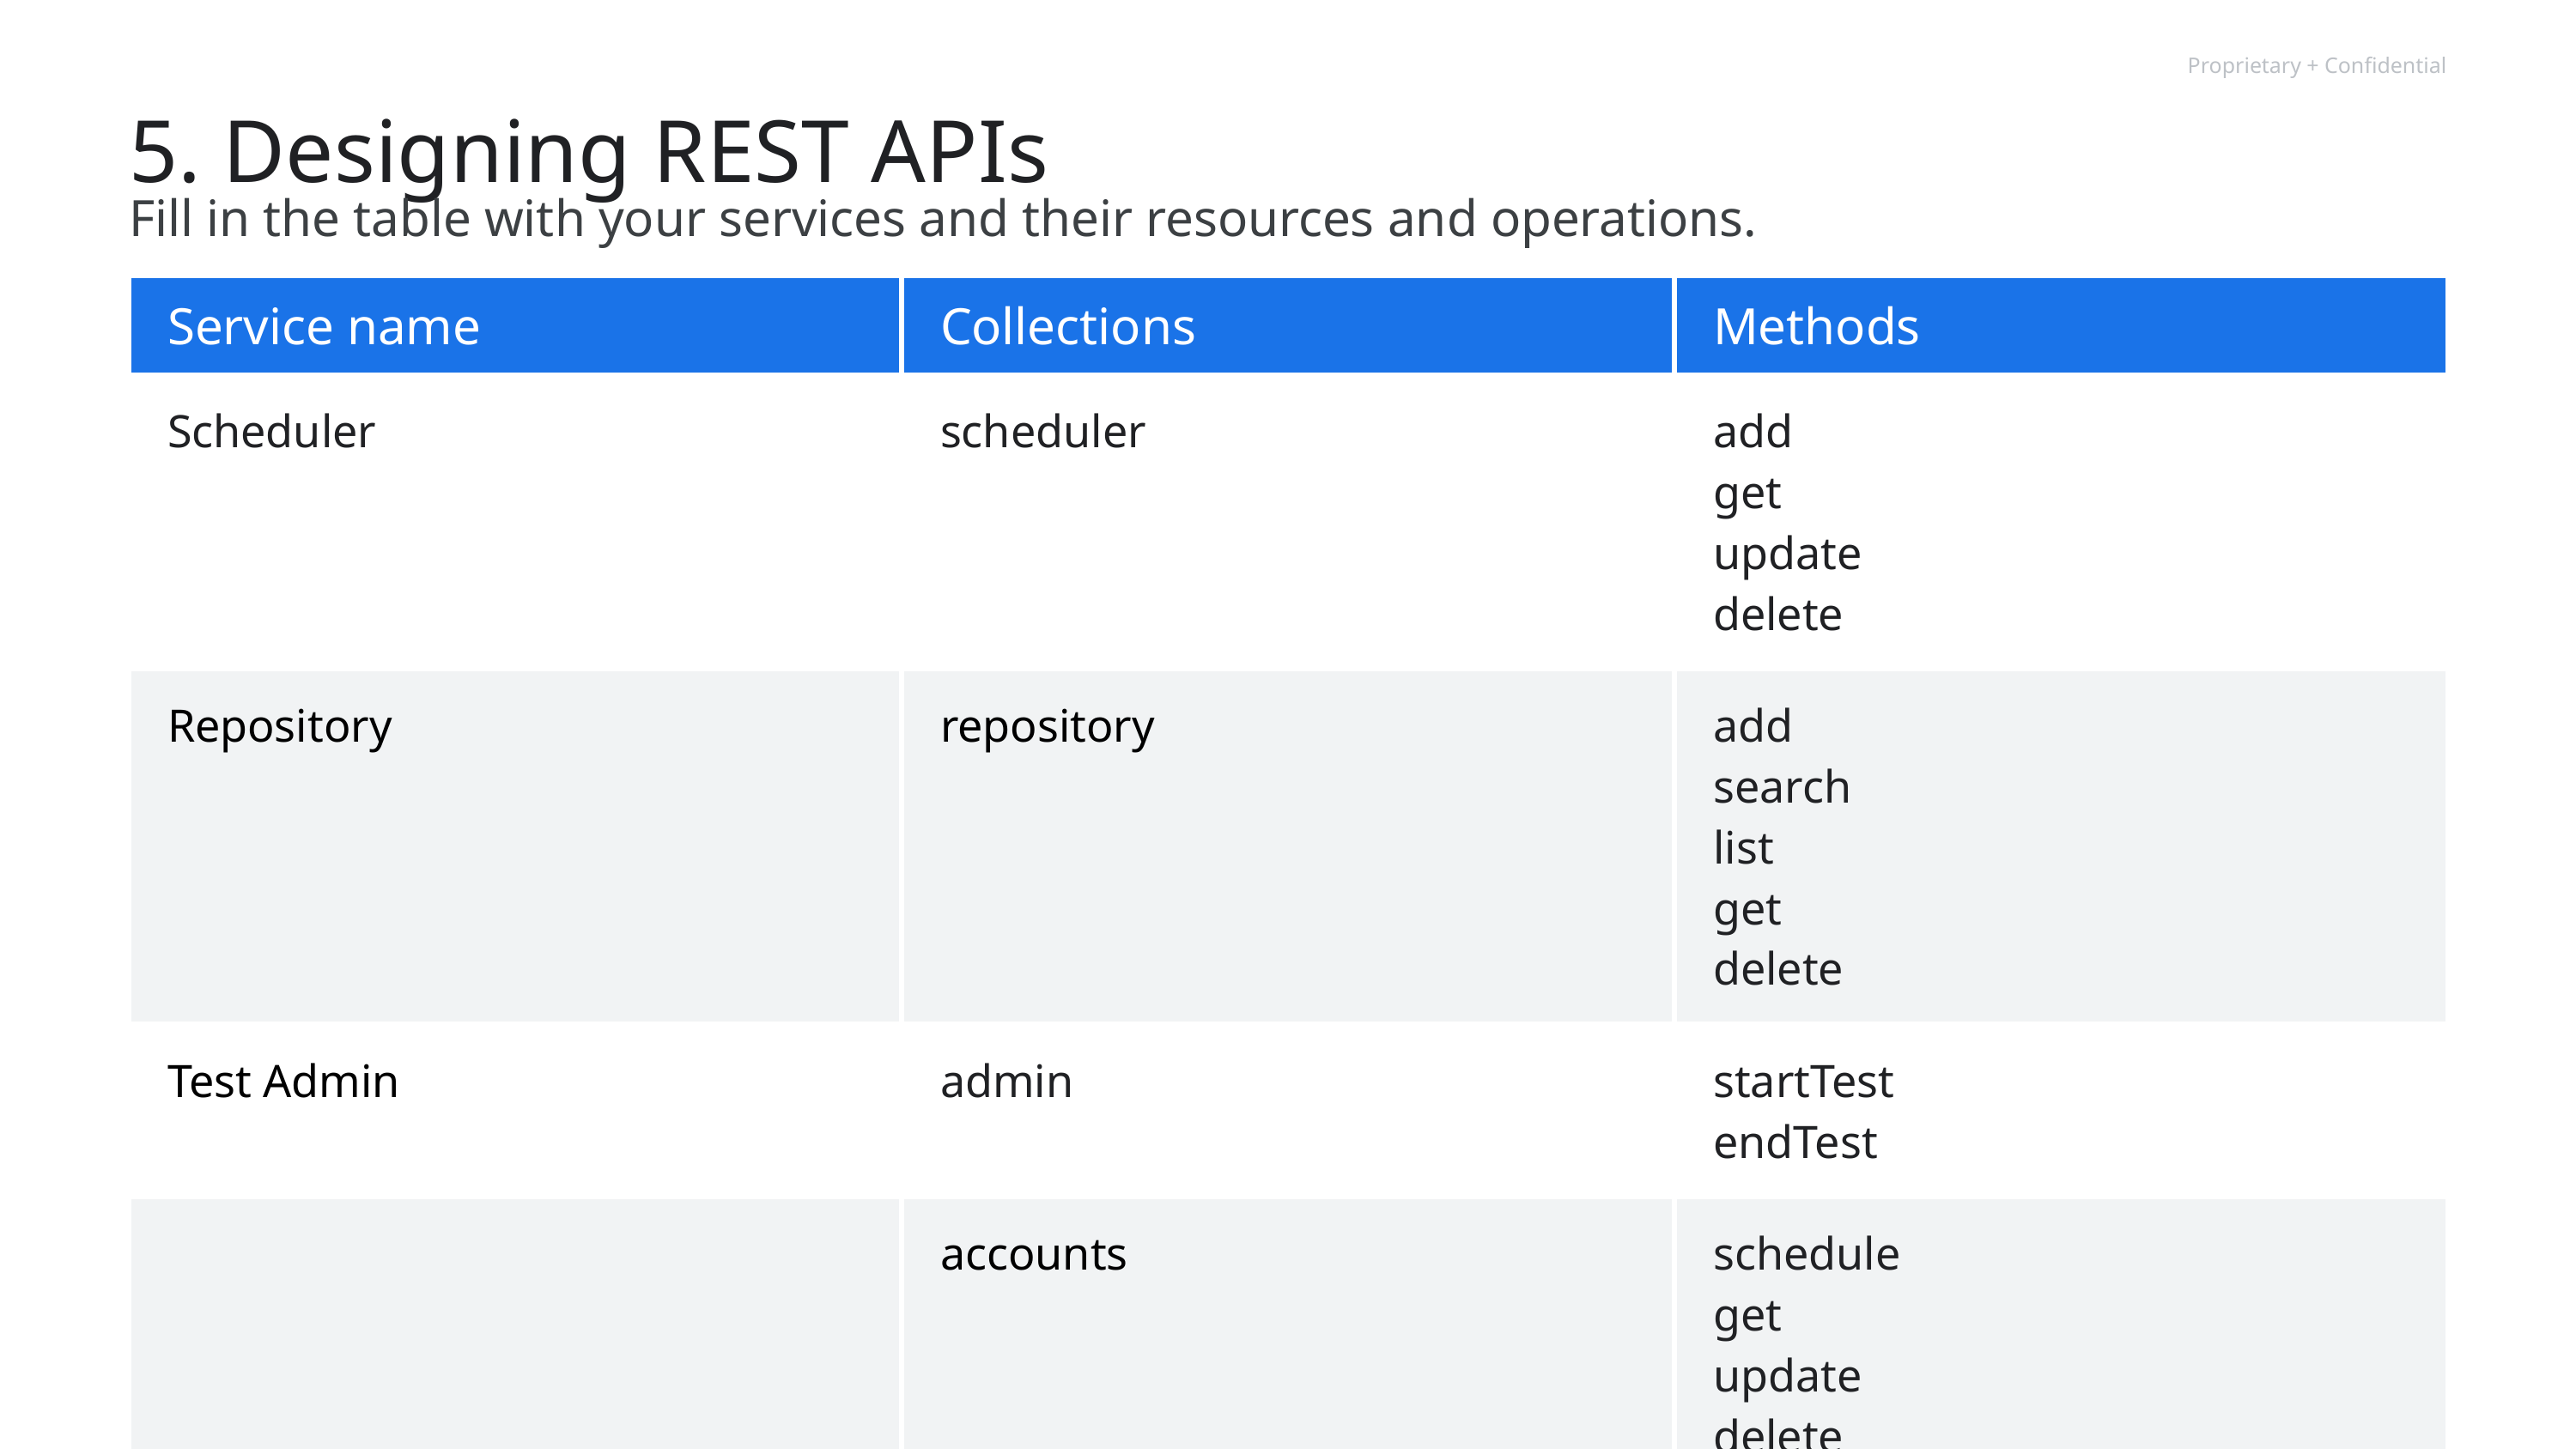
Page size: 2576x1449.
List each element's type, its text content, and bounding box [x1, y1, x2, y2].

table_cell add search list get delete [1677, 671, 2445, 1022]
table_cell repository [904, 671, 1672, 1022]
table_cell Repository [131, 671, 899, 1022]
table_cell Scheduler [131, 377, 899, 667]
table_cell accounts [904, 1199, 1672, 1449]
table_header Collections [904, 278, 1672, 373]
table_cell admin [904, 1027, 1672, 1195]
table_cell startTest endTest [1677, 1027, 2445, 1195]
list Fill in the table with your services and their resources and operations. [129, 177, 2348, 257]
table_cell Test Admin [131, 1027, 899, 1195]
table_cell scheduler [904, 377, 1672, 667]
table_header Methods [1677, 278, 2445, 373]
table_cell add get update delete [1677, 377, 2445, 667]
table_cell schedule get update delete [1677, 1199, 2445, 1449]
table_header Service name [131, 278, 899, 373]
title 5. Designing REST APIs [129, 76, 2358, 273]
table_cell [131, 1199, 899, 1449]
